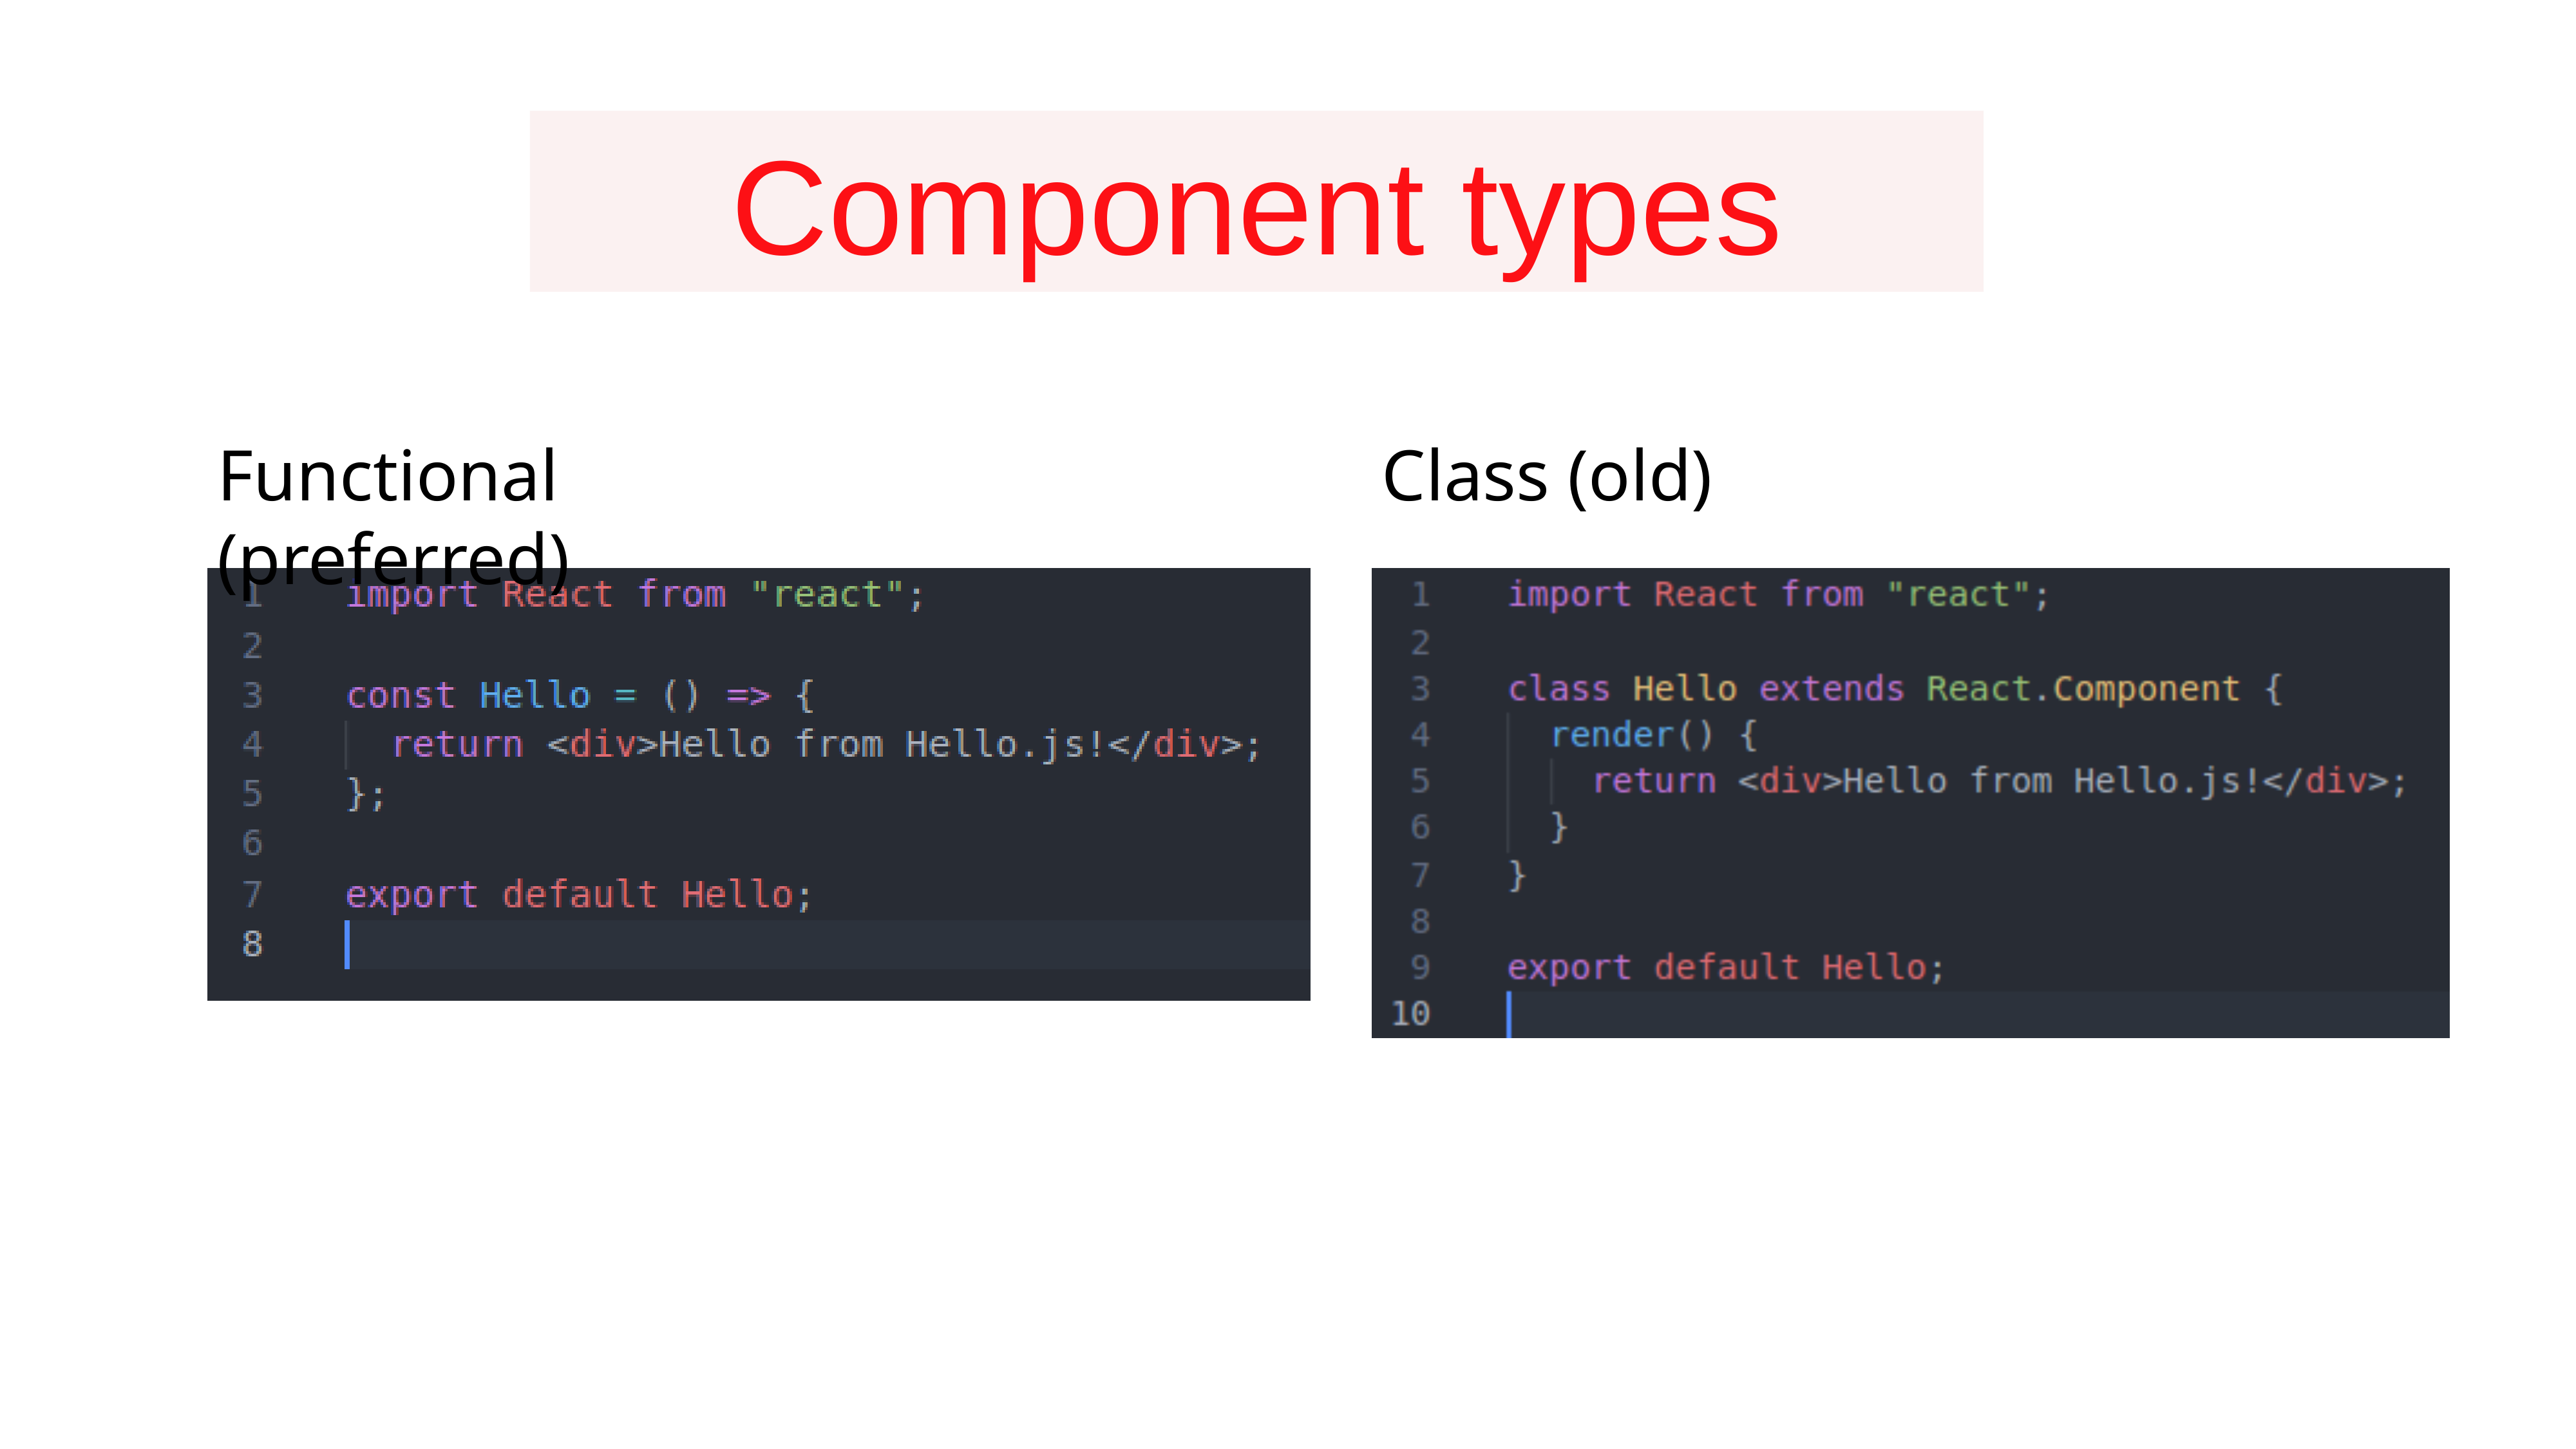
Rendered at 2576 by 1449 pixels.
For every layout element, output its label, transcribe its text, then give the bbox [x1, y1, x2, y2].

text_box Class (old) [1372, 421, 1725, 524]
picture [207, 568, 1311, 1001]
picture [1372, 568, 2450, 1038]
text_box Component types [529, 110, 1984, 292]
text_box Functional (preferred) [207, 421, 935, 567]
